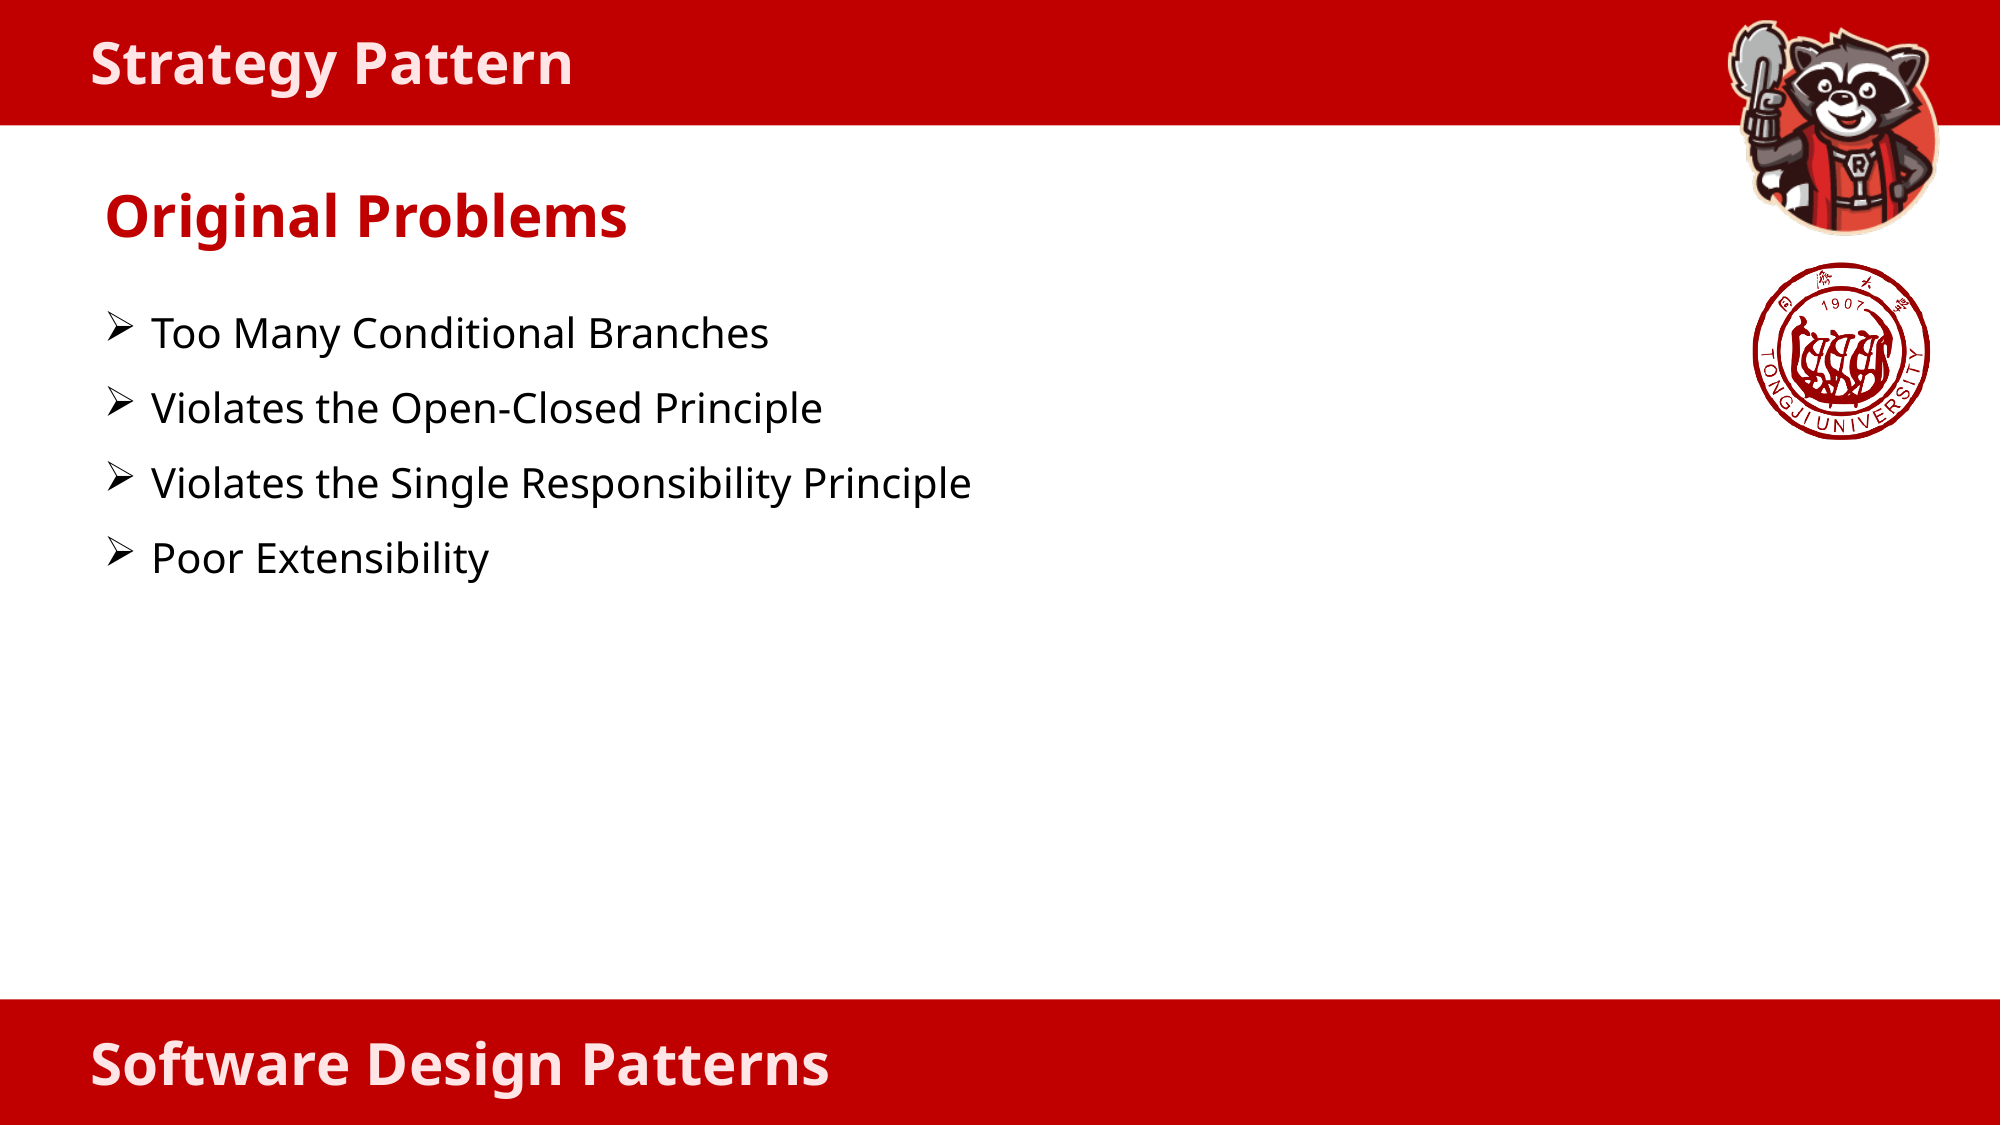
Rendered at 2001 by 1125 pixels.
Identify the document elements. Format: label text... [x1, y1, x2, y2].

text_box Software Design Patterns [75, 1019, 1092, 1104]
text_box Strategy Pattern [75, 18, 763, 104]
text_box Too Many Conditional Branches Violates the Open-Closed Principle Violates the Single Responsibility Principle Poor Extensibility [89, 274, 1539, 964]
picture [1752, 254, 1936, 440]
text_box [0, 0, 2000, 126]
picture [1723, 19, 1948, 239]
text_box Original Problems [89, 172, 727, 257]
text_box [0, 998, 2000, 1125]
